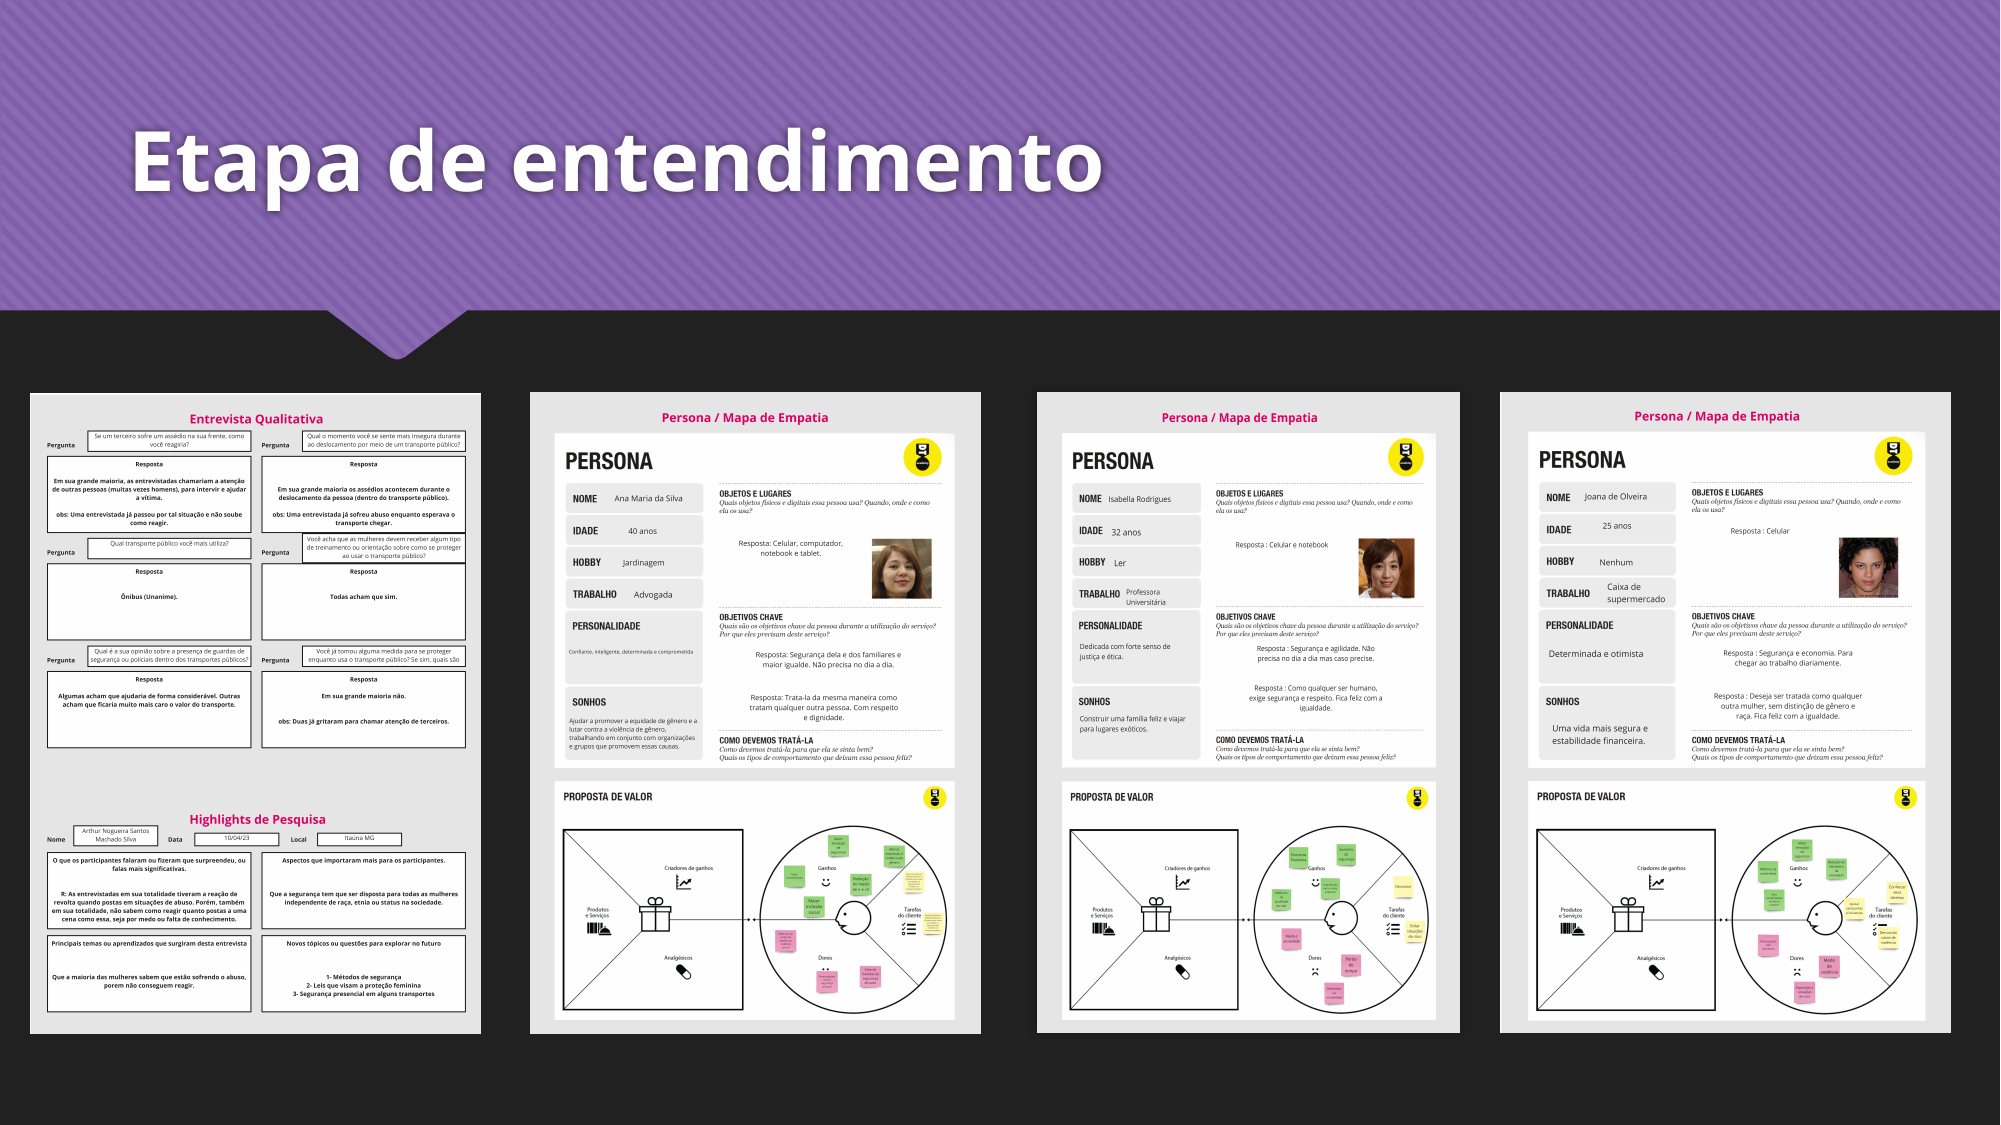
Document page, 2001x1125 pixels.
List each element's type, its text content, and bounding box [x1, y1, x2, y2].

title Etapa de entendimento [114, 56, 1849, 217]
picture [30, 393, 481, 1034]
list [1036, 392, 1460, 1034]
picture [530, 392, 981, 1034]
picture [1500, 392, 1952, 1033]
